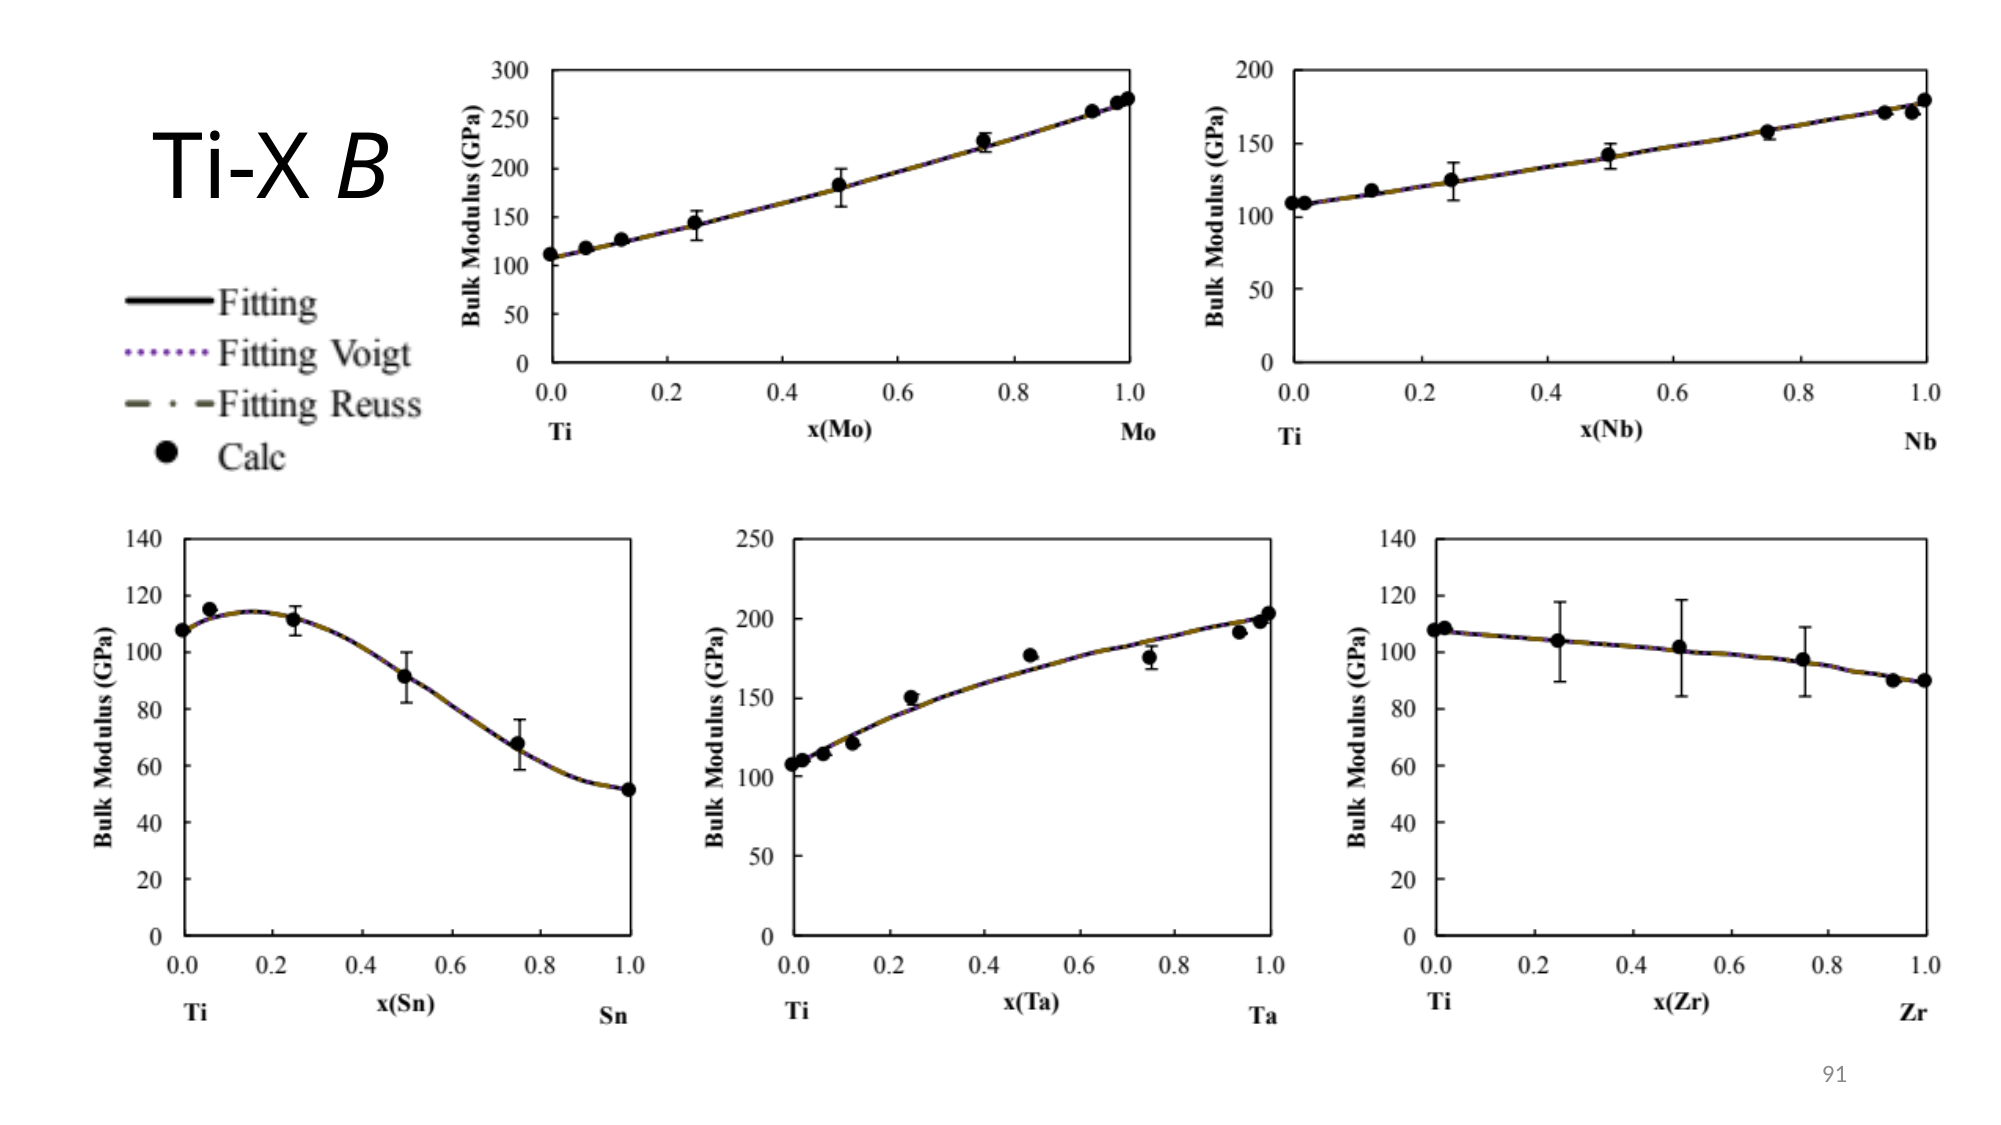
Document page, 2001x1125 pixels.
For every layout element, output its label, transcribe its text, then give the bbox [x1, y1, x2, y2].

slide_number 91 [1412, 1043, 1863, 1103]
picture [58, 511, 1967, 1043]
title Ti-X B [137, 59, 426, 277]
picture [110, 42, 1967, 473]
